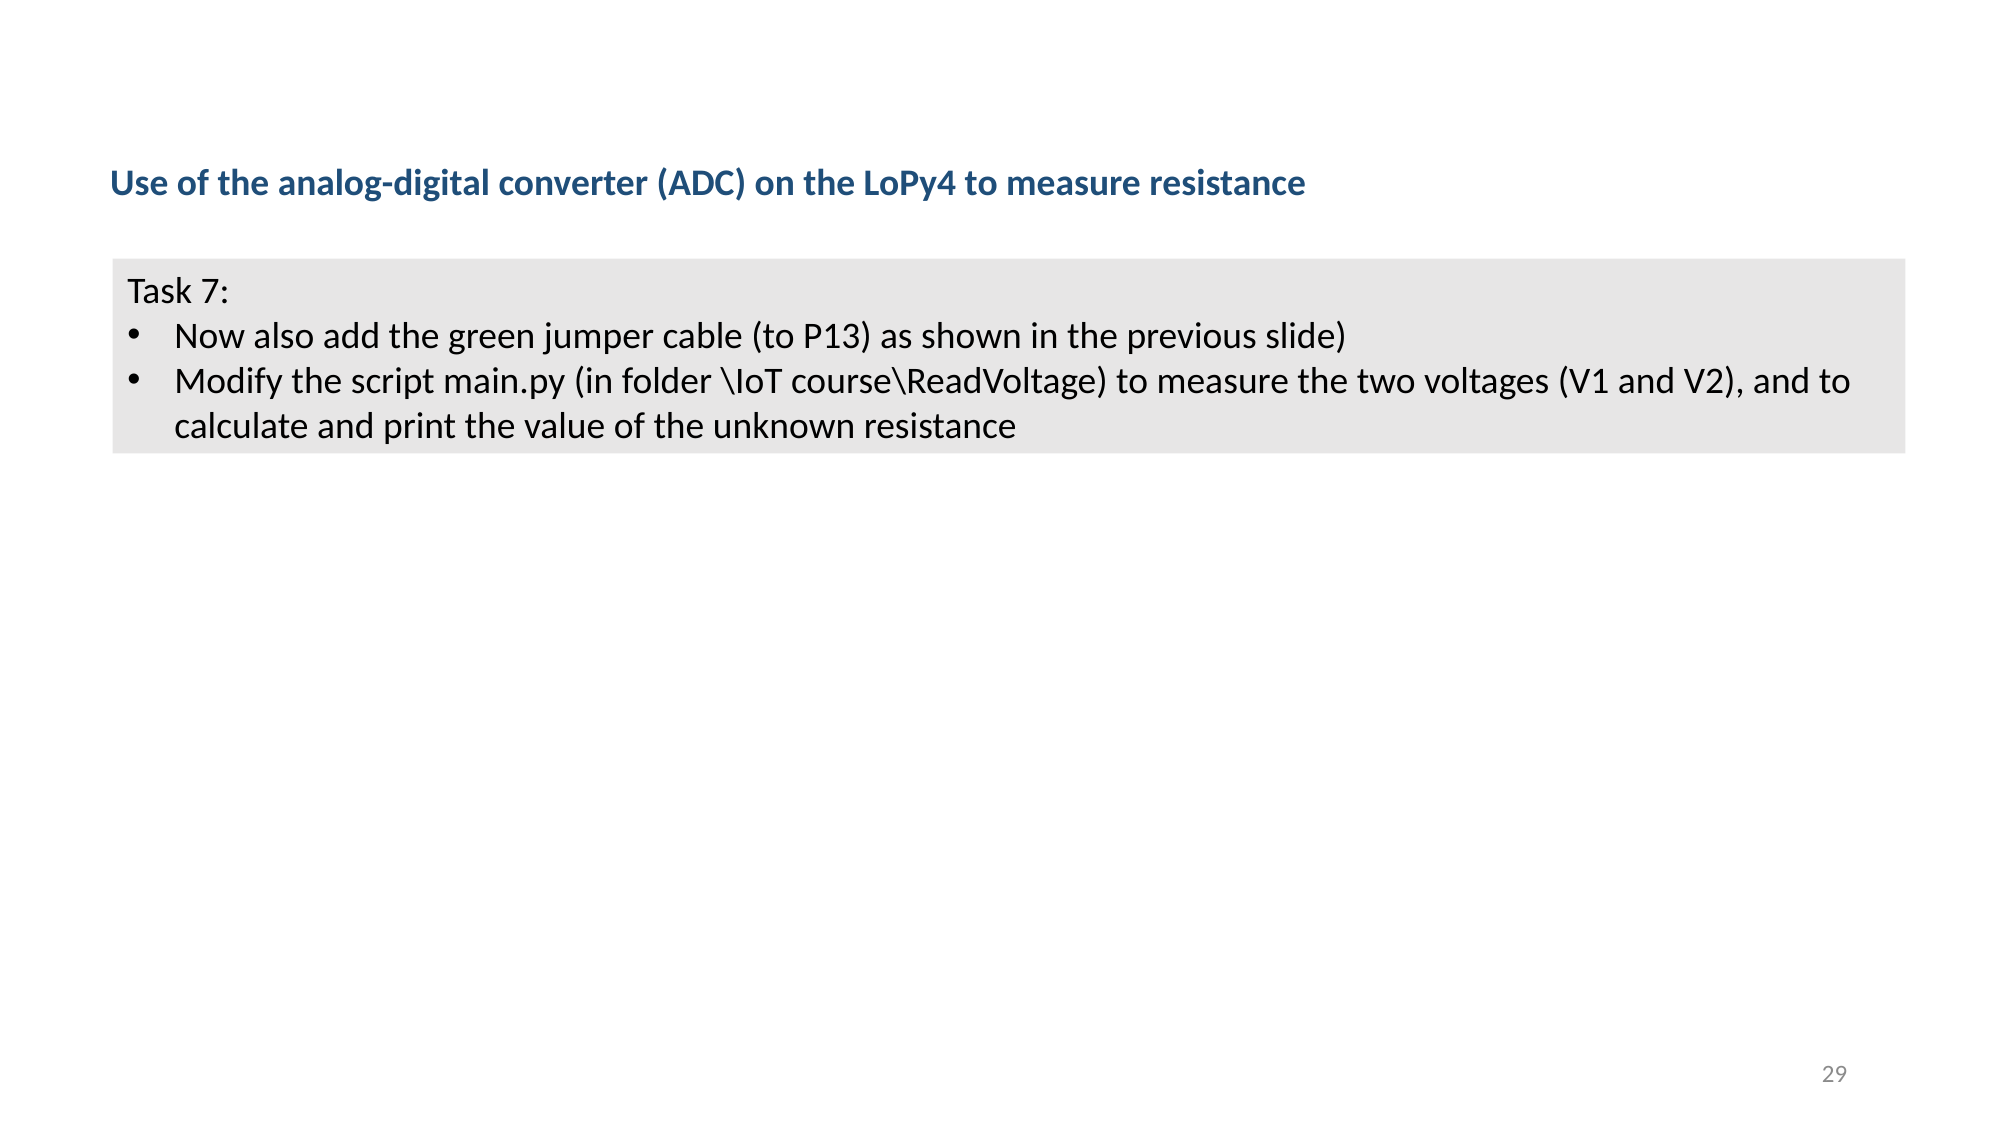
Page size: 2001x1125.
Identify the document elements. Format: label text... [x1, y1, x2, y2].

slide_number 29 [1412, 1042, 1863, 1103]
text_box Use of the analog-digital converter (ADC) on the LoPy4 to measure resistance [95, 150, 1906, 210]
text_box Task 7: Now also add the green jumper cable (to P13) as shown in the previous slide) Modify the script main.py (in folder \IoT course\ReadVoltage) to measure the two voltages (V1 and V2), and to calculate and print the value of the unknown resistance [112, 258, 1906, 454]
